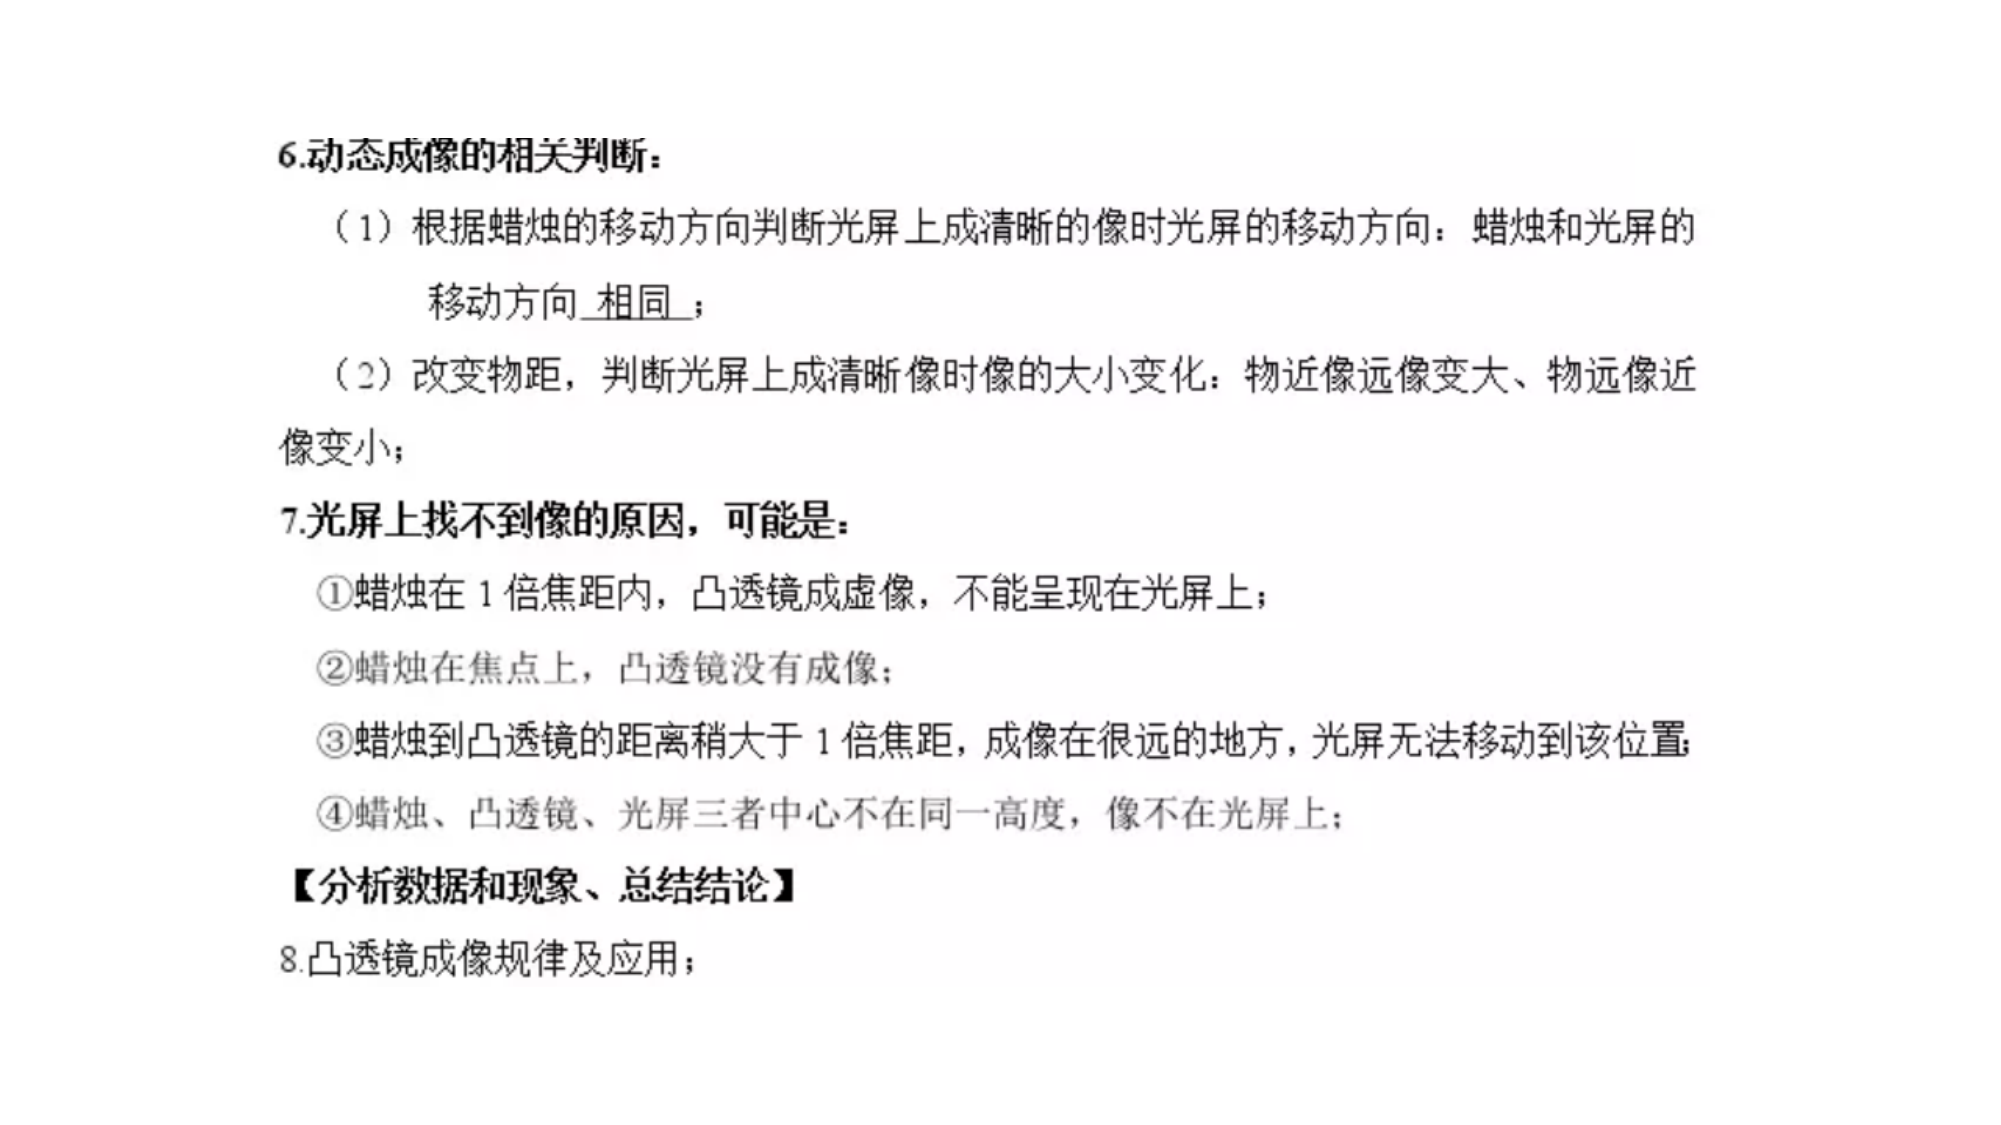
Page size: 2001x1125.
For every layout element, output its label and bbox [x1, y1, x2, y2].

picture [245, 138, 1755, 987]
